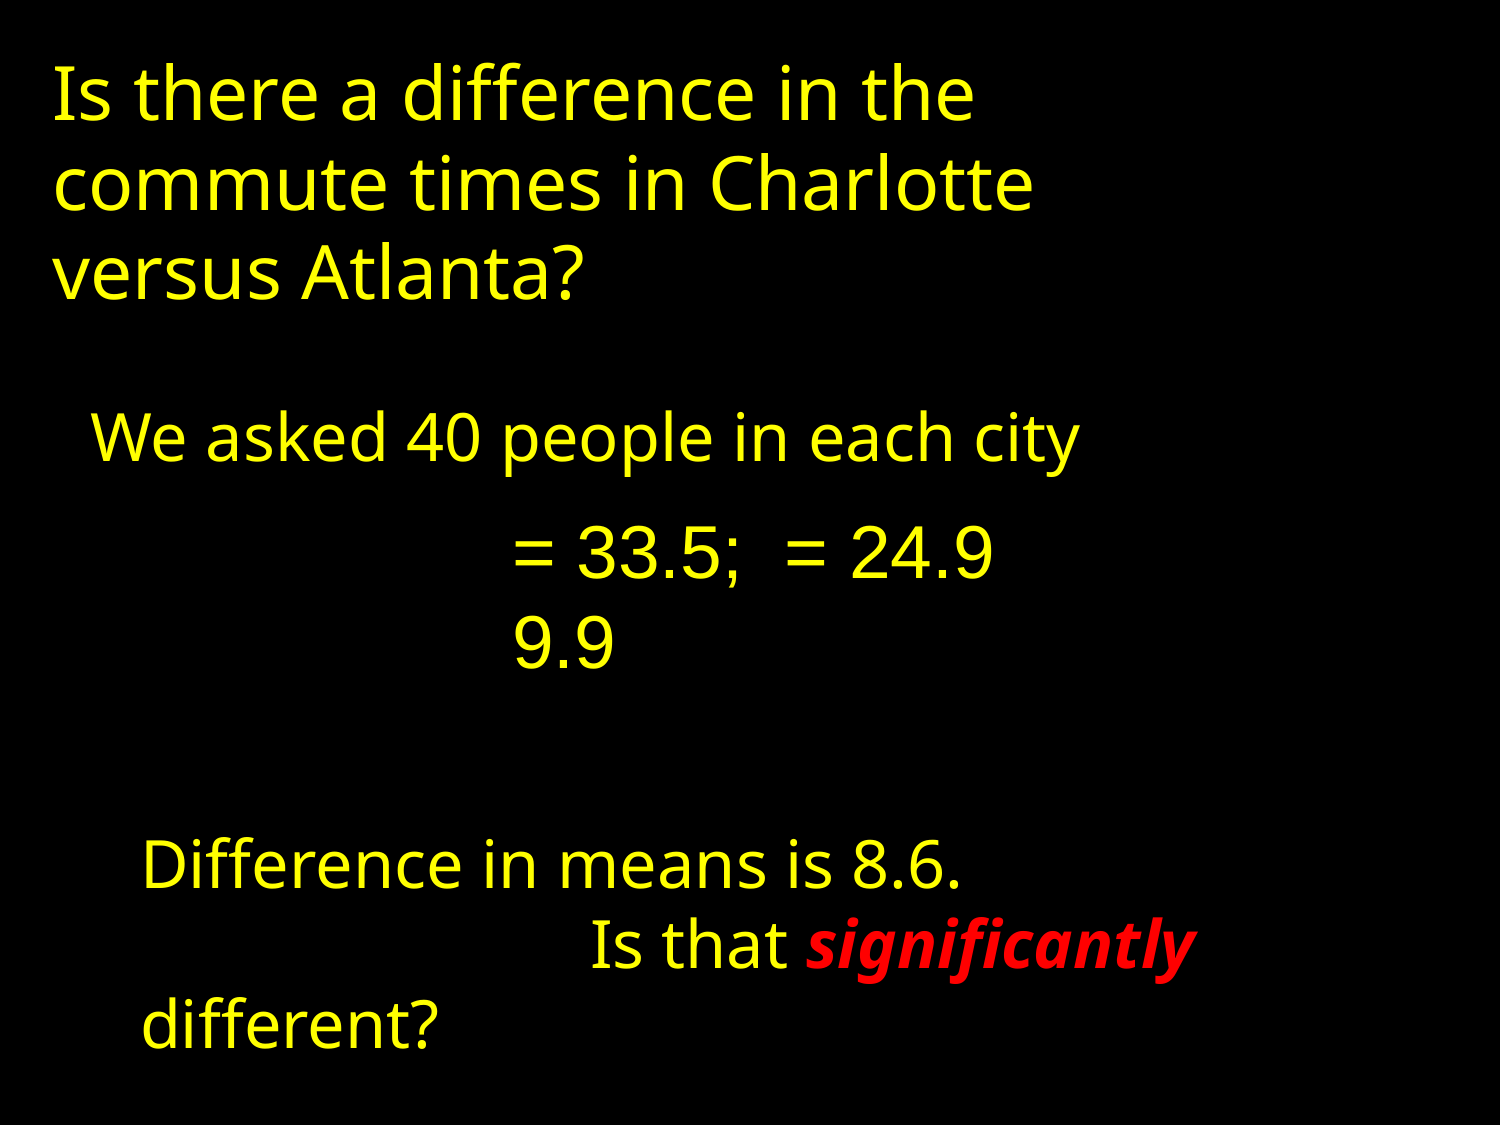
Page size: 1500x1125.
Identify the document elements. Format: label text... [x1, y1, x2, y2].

text_box Is there a difference in the commute times in Charlotte versus Atlanta? [37, 37, 1300, 326]
text_box We asked 40 people in each city [75, 387, 1303, 484]
text_box Difference in means is 8.6. Is that significantly different? [124, 814, 1418, 992]
